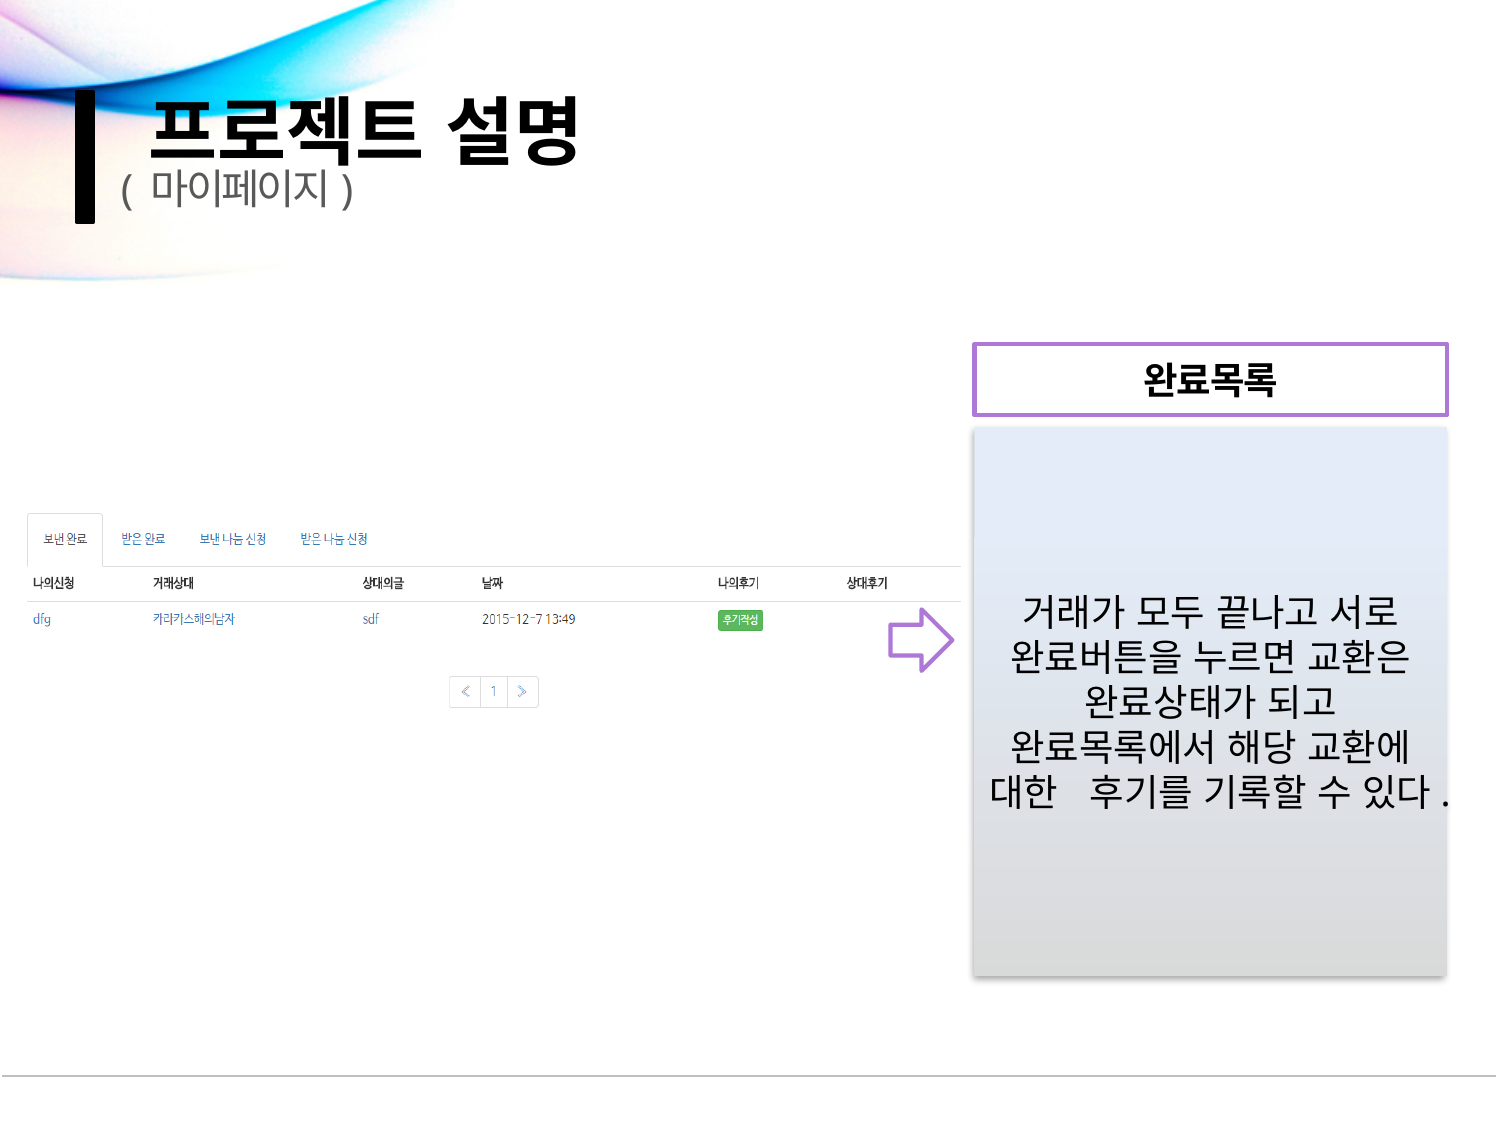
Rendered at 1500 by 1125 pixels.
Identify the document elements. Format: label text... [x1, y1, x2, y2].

text_box ( 마이페이지) [106, 156, 369, 221]
text_box 프로젝트 설명 [133, 77, 599, 182]
text_box 거래가 모두 끝나고 서로 완료버튼을 누르면 교환은 완료상태가 되고 완료목록에서 해당 교환에 대한 후기를 기록할 수 있다. [974, 426, 1448, 977]
picture [0, 0, 455, 388]
picture [10, 494, 975, 725]
text_box 완료목록 [972, 342, 1449, 417]
text_box [75, 90, 95, 224]
